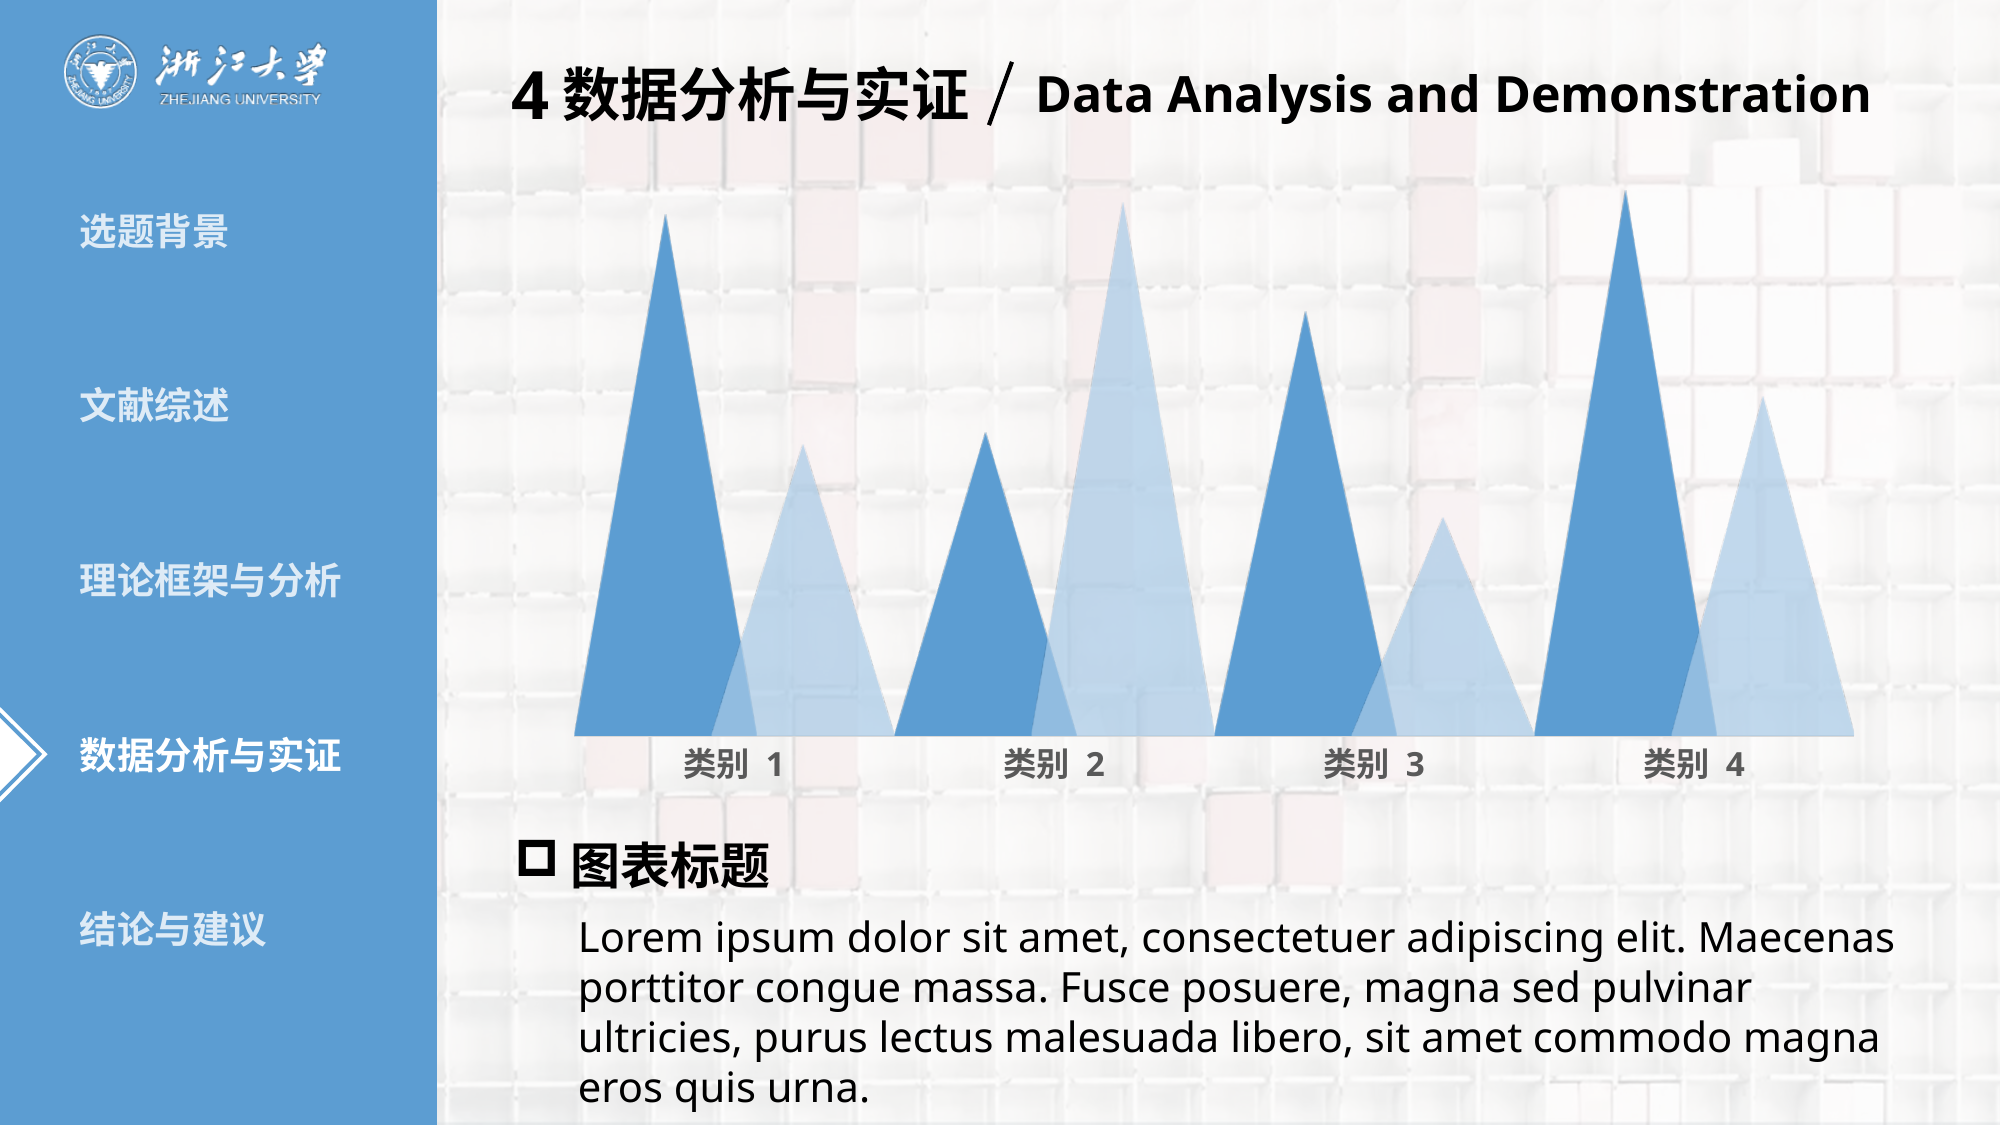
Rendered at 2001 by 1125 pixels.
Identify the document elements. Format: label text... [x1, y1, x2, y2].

text_box 结论与建议 [64, 899, 362, 959]
text_box [0, 0, 438, 1125]
text_box 理论框架与分析 [64, 549, 362, 610]
picture [64, 33, 338, 113]
text_box 数据分析与实证 [547, 50, 1021, 116]
text_box Lorem ipsum dolor sit amet, consectetuer adipiscing elit. Maecenas porttitor congue massa. Fusce posuere, magna sed pulvinar ultricies, purus lectus malesuada libero, sit amet commodo magna eros quis urna. [563, 903, 1936, 1119]
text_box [988, 61, 1012, 116]
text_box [0, 721, 34, 789]
text_box 图表标题 [499, 827, 786, 902]
text_box 数据分析与实证 [64, 724, 362, 785]
text_box 4 [496, 45, 565, 141]
text_box 文献综述 [64, 374, 362, 435]
text_box 选题背景 [64, 200, 362, 260]
chart [547, 116, 1881, 800]
text_box Data Analysis and Demonstration [1020, 55, 1910, 131]
